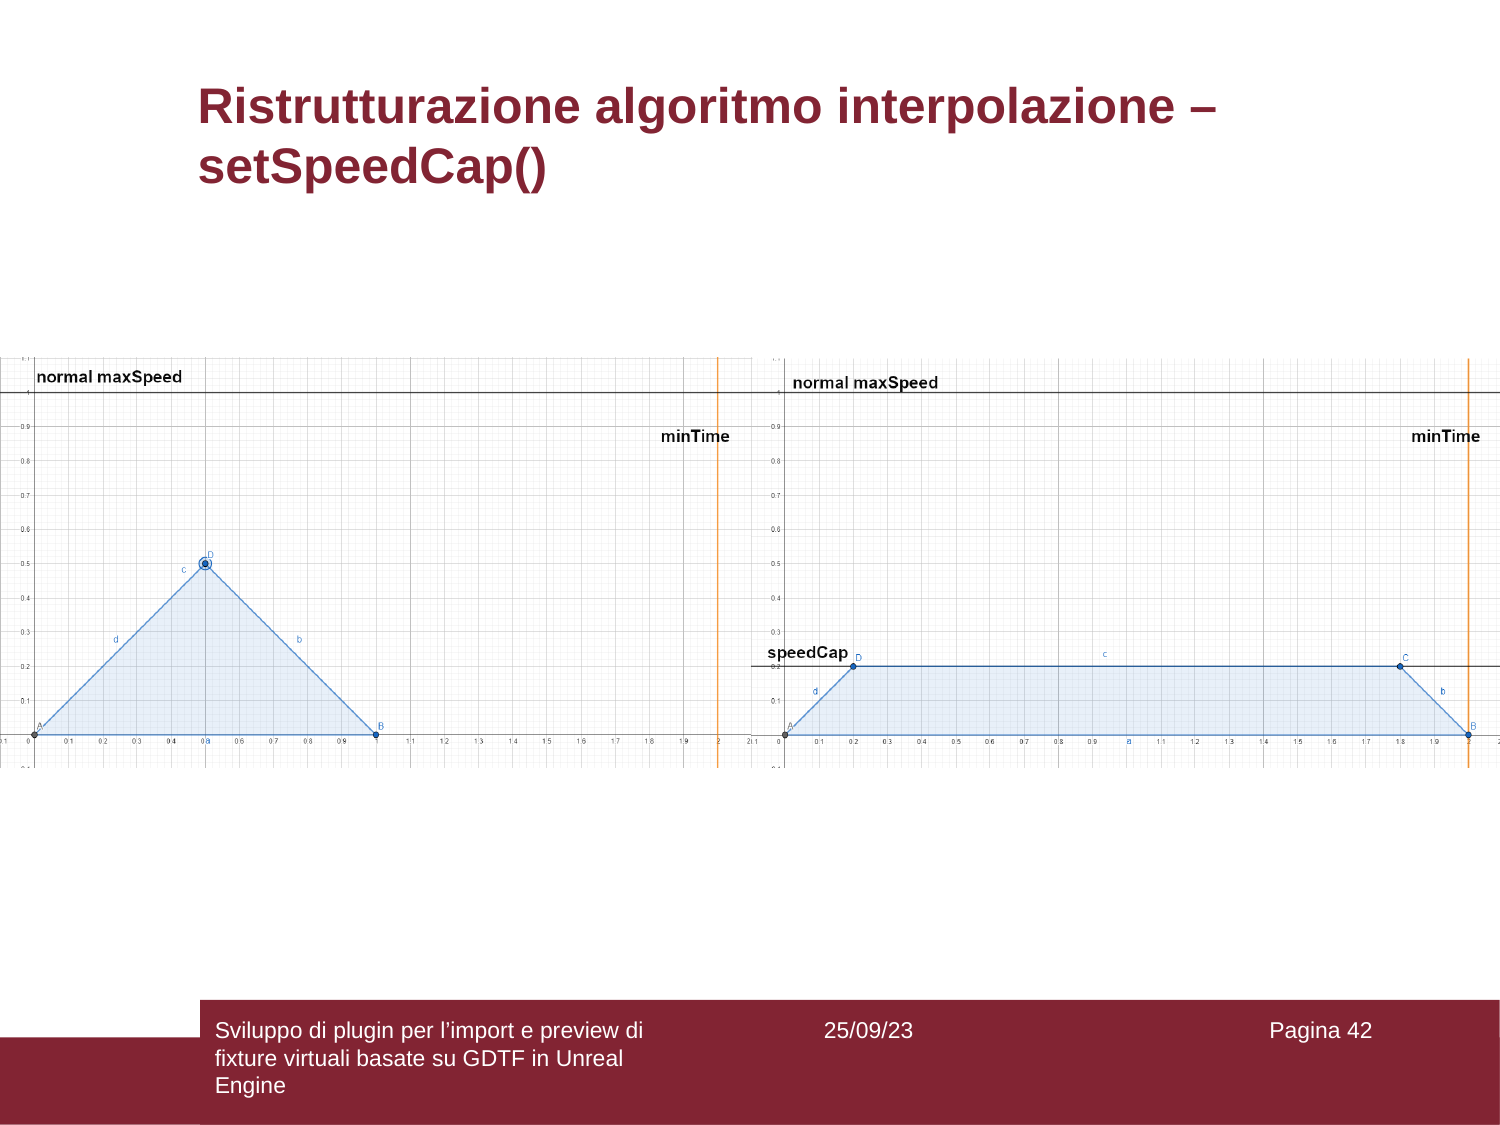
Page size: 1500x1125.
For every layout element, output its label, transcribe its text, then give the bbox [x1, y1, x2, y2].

text_box 25/09/23 [712, 1008, 1025, 1084]
text_box Ristrutturazione algoritmo interpolazione – setSpeedCap() [183, 66, 1400, 197]
text_box Sviluppo di plugin per l’import e preview di fixture virtuali basate su GDTF in Unreal Engine [200, 1008, 675, 1106]
text_box Pagina 42 [1074, 1008, 1388, 1084]
picture [0, 357, 1500, 768]
text_box [320, 103, 351, 141]
